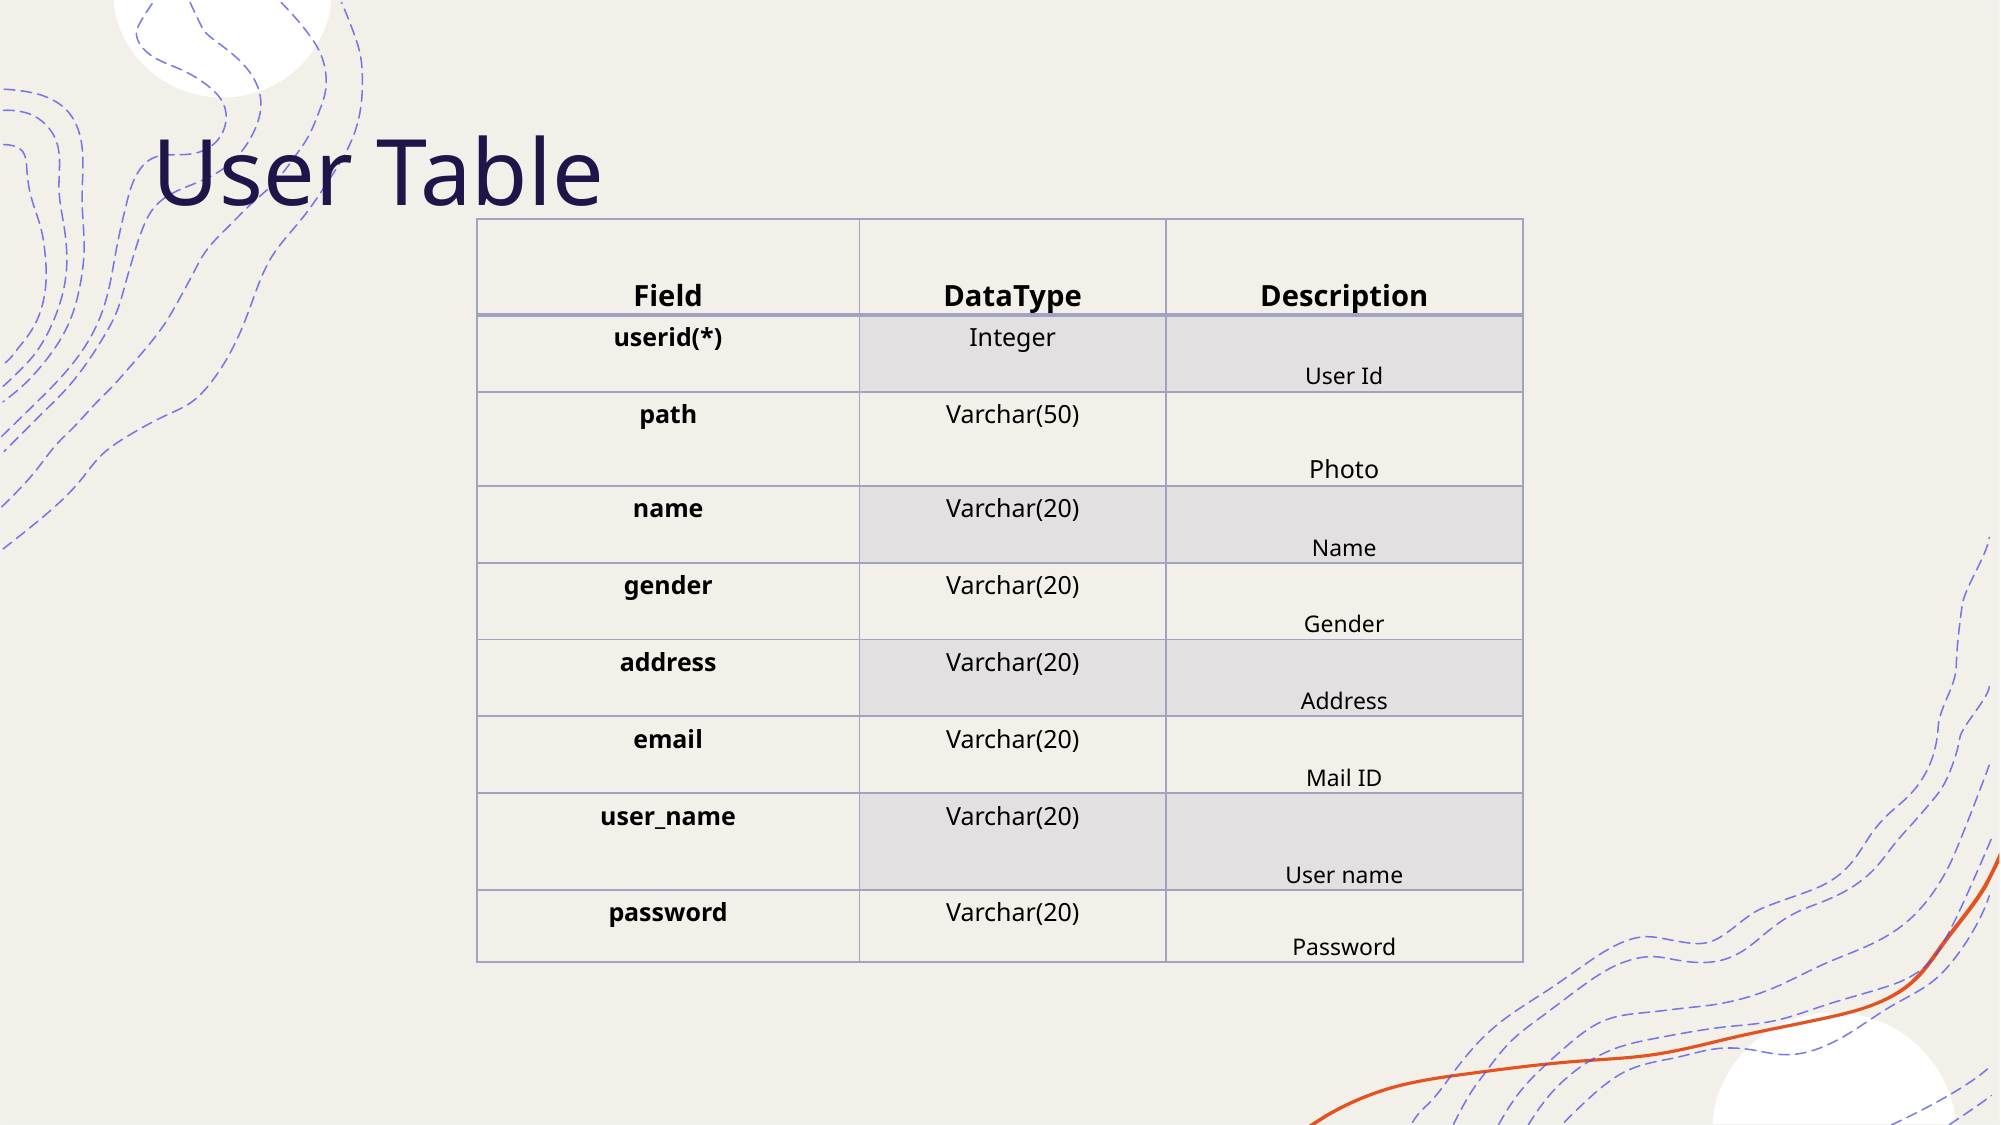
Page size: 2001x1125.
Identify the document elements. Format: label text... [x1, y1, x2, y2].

table_header DataType [860, 220, 1165, 313]
table_cell name [478, 487, 859, 562]
title User Table [137, 59, 1863, 278]
table_cell Varchar(20) [860, 891, 1165, 961]
table_cell userid(*) [478, 317, 859, 391]
table_header Description [1167, 220, 1522, 313]
table_cell path [478, 393, 859, 485]
table_cell Varchar(20) [860, 640, 1165, 715]
table_cell Varchar(20) [860, 564, 1165, 639]
table_cell password [478, 891, 859, 961]
table_cell User Id [1167, 317, 1522, 391]
table_cell Varchar(50) [860, 393, 1165, 485]
table_cell Gender [1167, 564, 1522, 639]
table_cell user_name [478, 794, 859, 889]
table_header Field [478, 220, 859, 313]
table_cell Photo [1167, 393, 1522, 485]
table_cell Varchar(20) [860, 794, 1165, 889]
table_cell Name [1167, 487, 1522, 562]
table_cell Password [1167, 891, 1522, 961]
table_cell gender [478, 564, 859, 639]
table_cell Varchar(20) [860, 717, 1165, 792]
table_cell Mail ID [1167, 717, 1522, 792]
table_cell email [478, 717, 859, 792]
table_cell Varchar(20) [860, 487, 1165, 562]
table_cell address [478, 640, 859, 715]
table_cell Address [1167, 640, 1522, 715]
table_cell Integer [860, 317, 1165, 391]
table_cell User name [1167, 794, 1522, 889]
